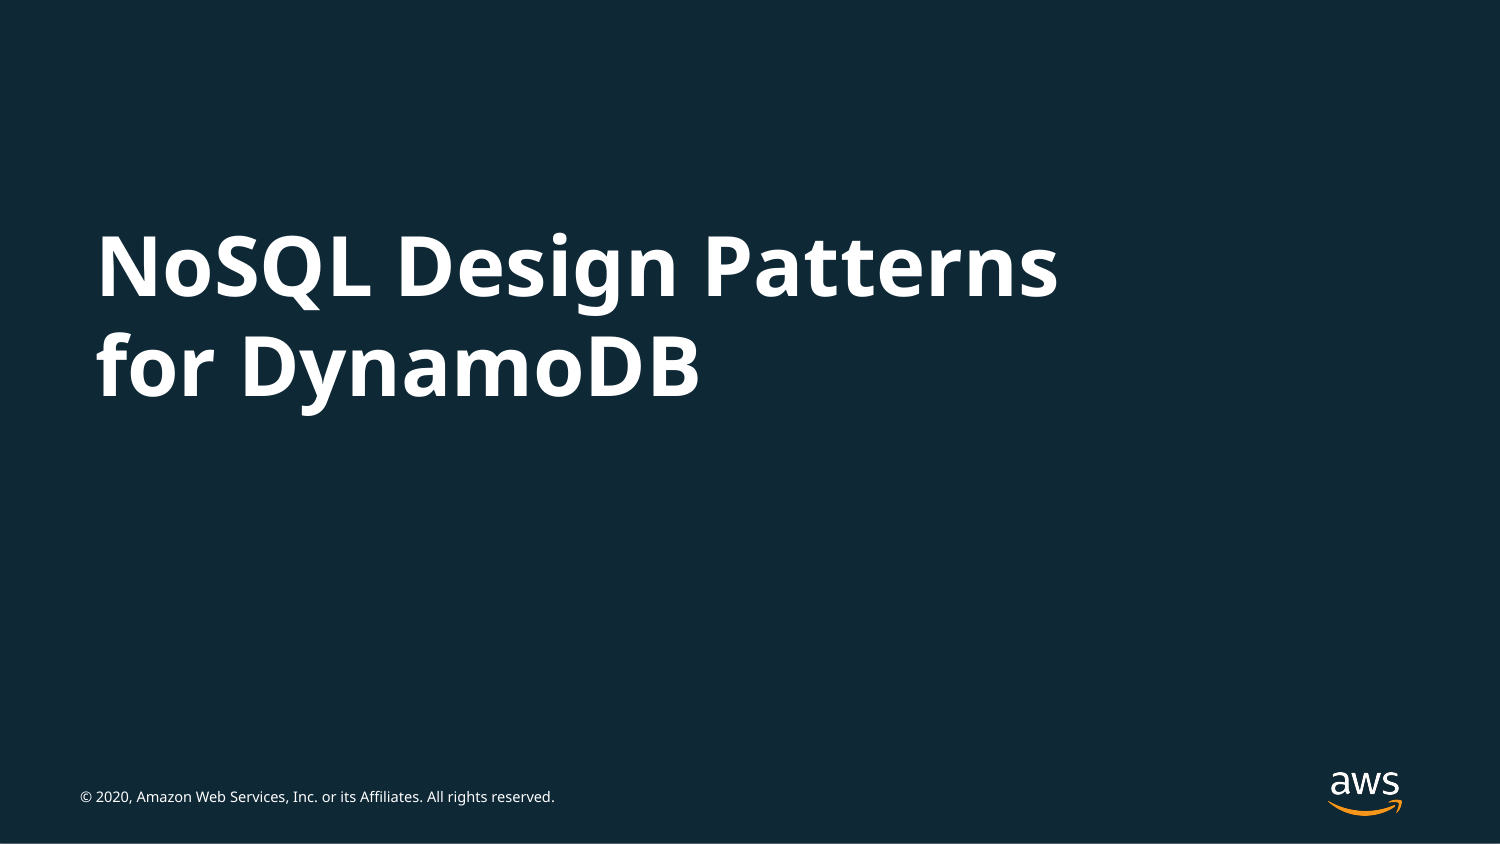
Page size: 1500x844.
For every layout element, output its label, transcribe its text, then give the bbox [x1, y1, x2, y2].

list NoSQL Design Patterns for DynamoDB [80, 205, 1282, 422]
picture [1328, 772, 1402, 816]
